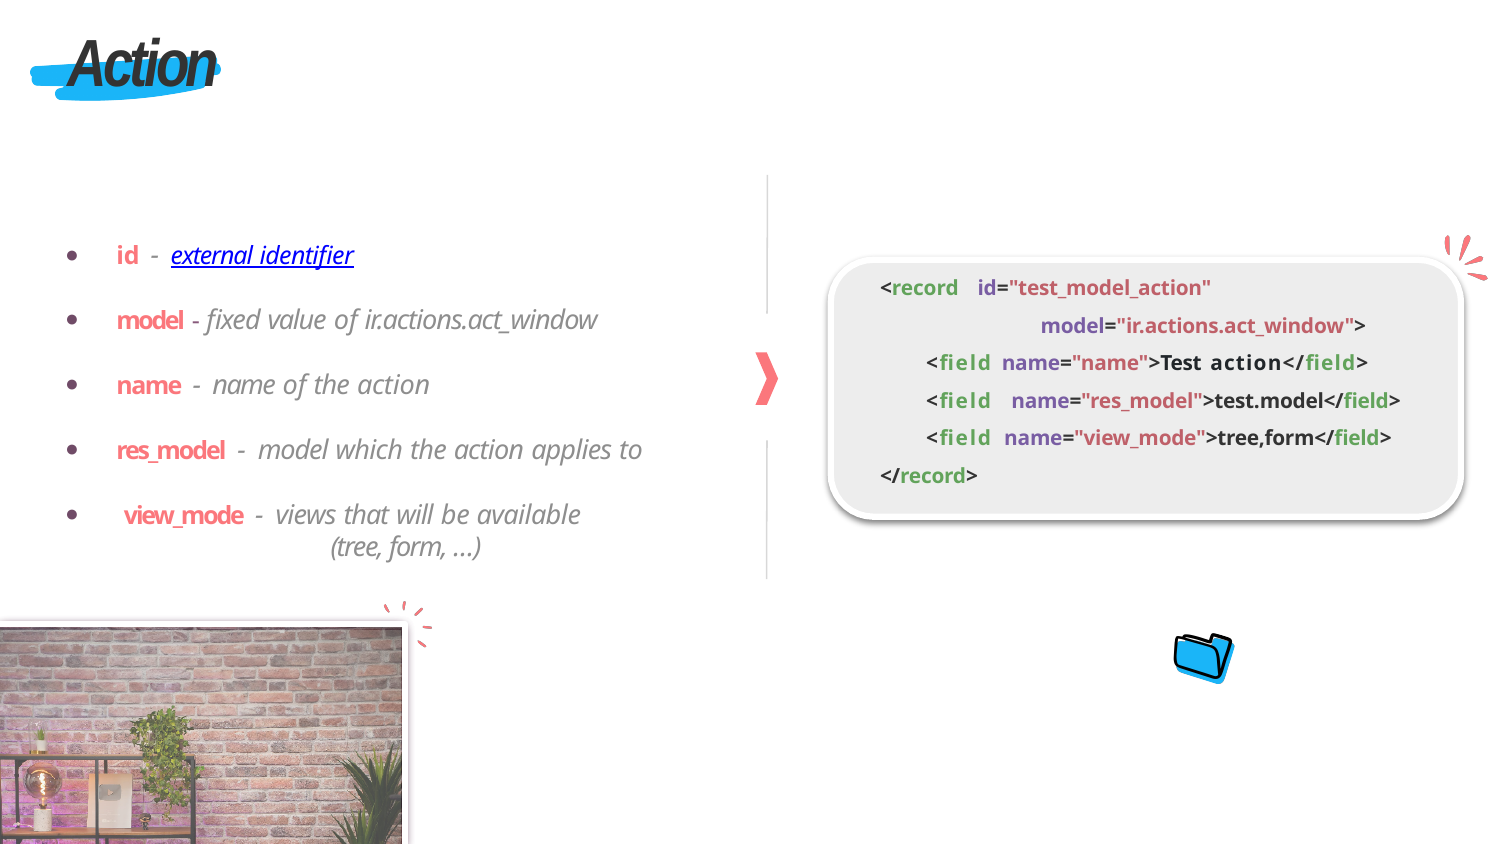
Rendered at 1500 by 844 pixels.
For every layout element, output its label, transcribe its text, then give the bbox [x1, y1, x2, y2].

text_box name - name of the action [63, 364, 469, 400]
text_box model - fixed value of ir.actions.act_window [62, 299, 673, 335]
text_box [0, 587, 451, 844]
text_box res_model - model which the action applies to [62, 429, 718, 465]
text_box id - external identifier [62, 234, 391, 272]
title Action [65, 17, 390, 161]
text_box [817, 250, 1474, 533]
picture [1437, 224, 1500, 287]
text_box view_mode - views that will be available (tree, form, …) [63, 494, 649, 563]
text_box [755, 352, 779, 405]
picture [1166, 622, 1237, 686]
picture [30, 55, 221, 102]
